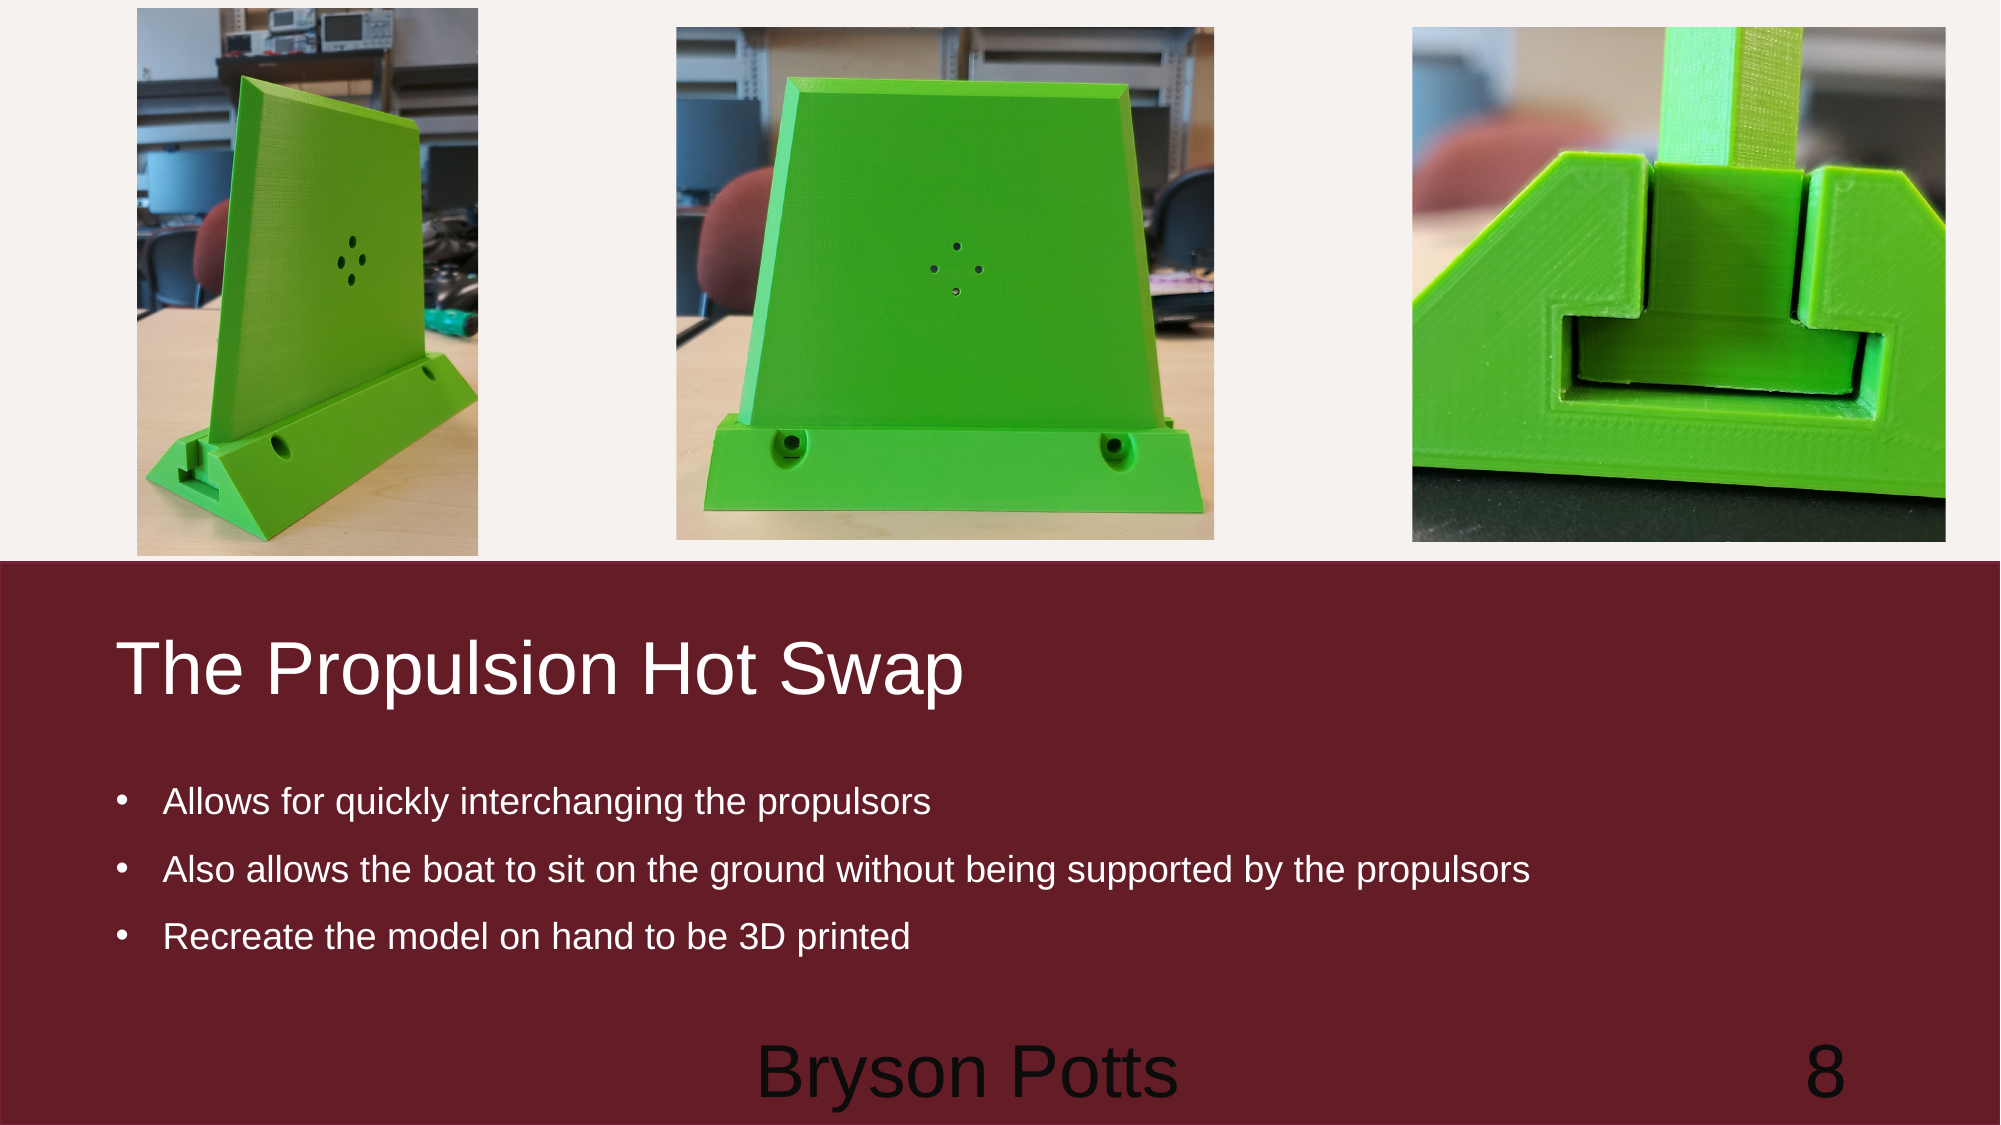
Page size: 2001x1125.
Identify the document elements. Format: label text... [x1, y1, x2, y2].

picture [676, 27, 1215, 540]
picture [1412, 27, 1946, 543]
text_box Bryson Potts 8 [172, 1037, 1863, 1098]
text_box [0, 562, 2000, 1125]
picture [136, 7, 479, 556]
text_box The Propulsion Hot Swap Allows for quickly interchanging the propulsors Also allows the boat to sit on the ground without being supported by the propulsors Recreate the model on hand to be 3D printed [100, 612, 1899, 1100]
